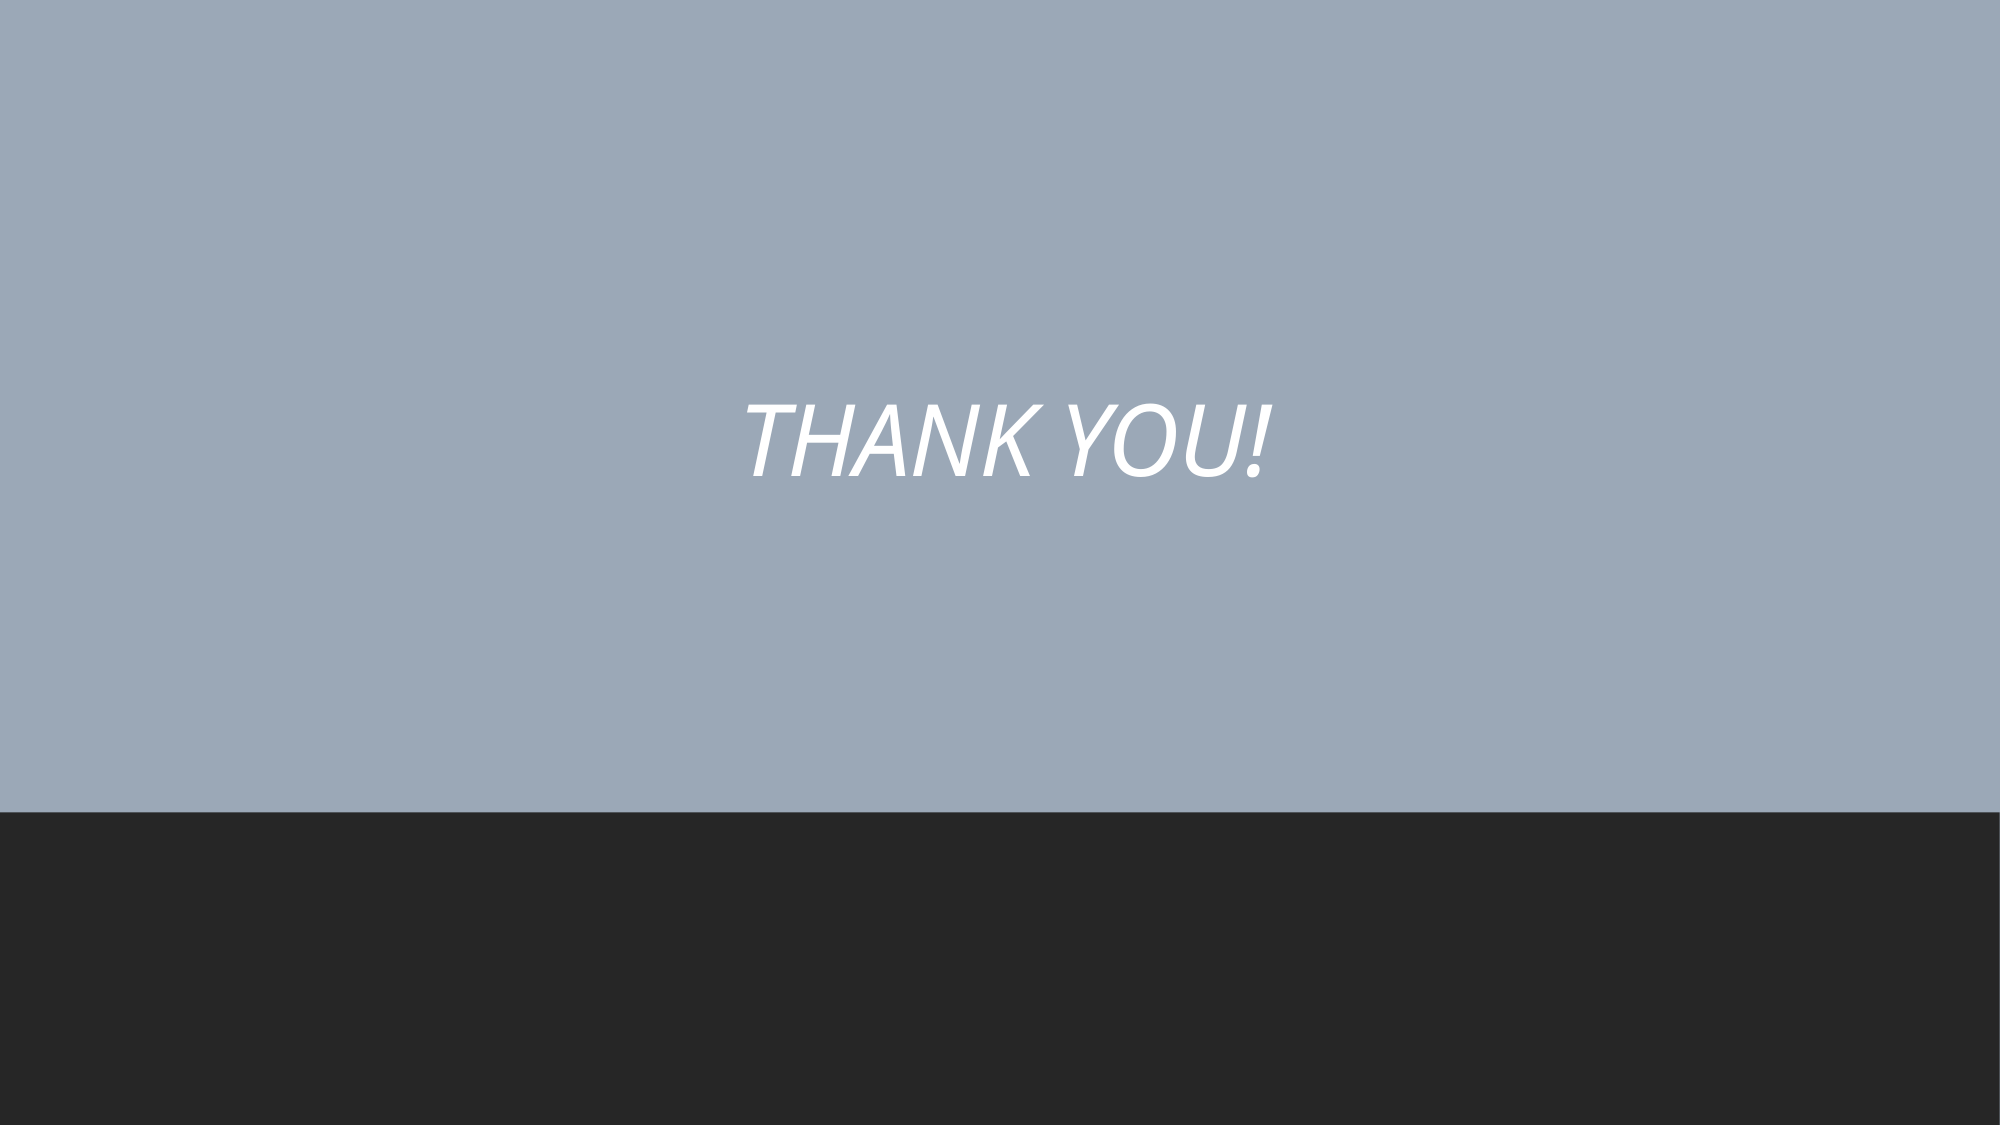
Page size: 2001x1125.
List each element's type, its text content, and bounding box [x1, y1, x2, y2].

title THANK YOU! [180, 124, 1830, 763]
text_box [0, 0, 2000, 811]
text_box [0, 811, 2000, 1125]
